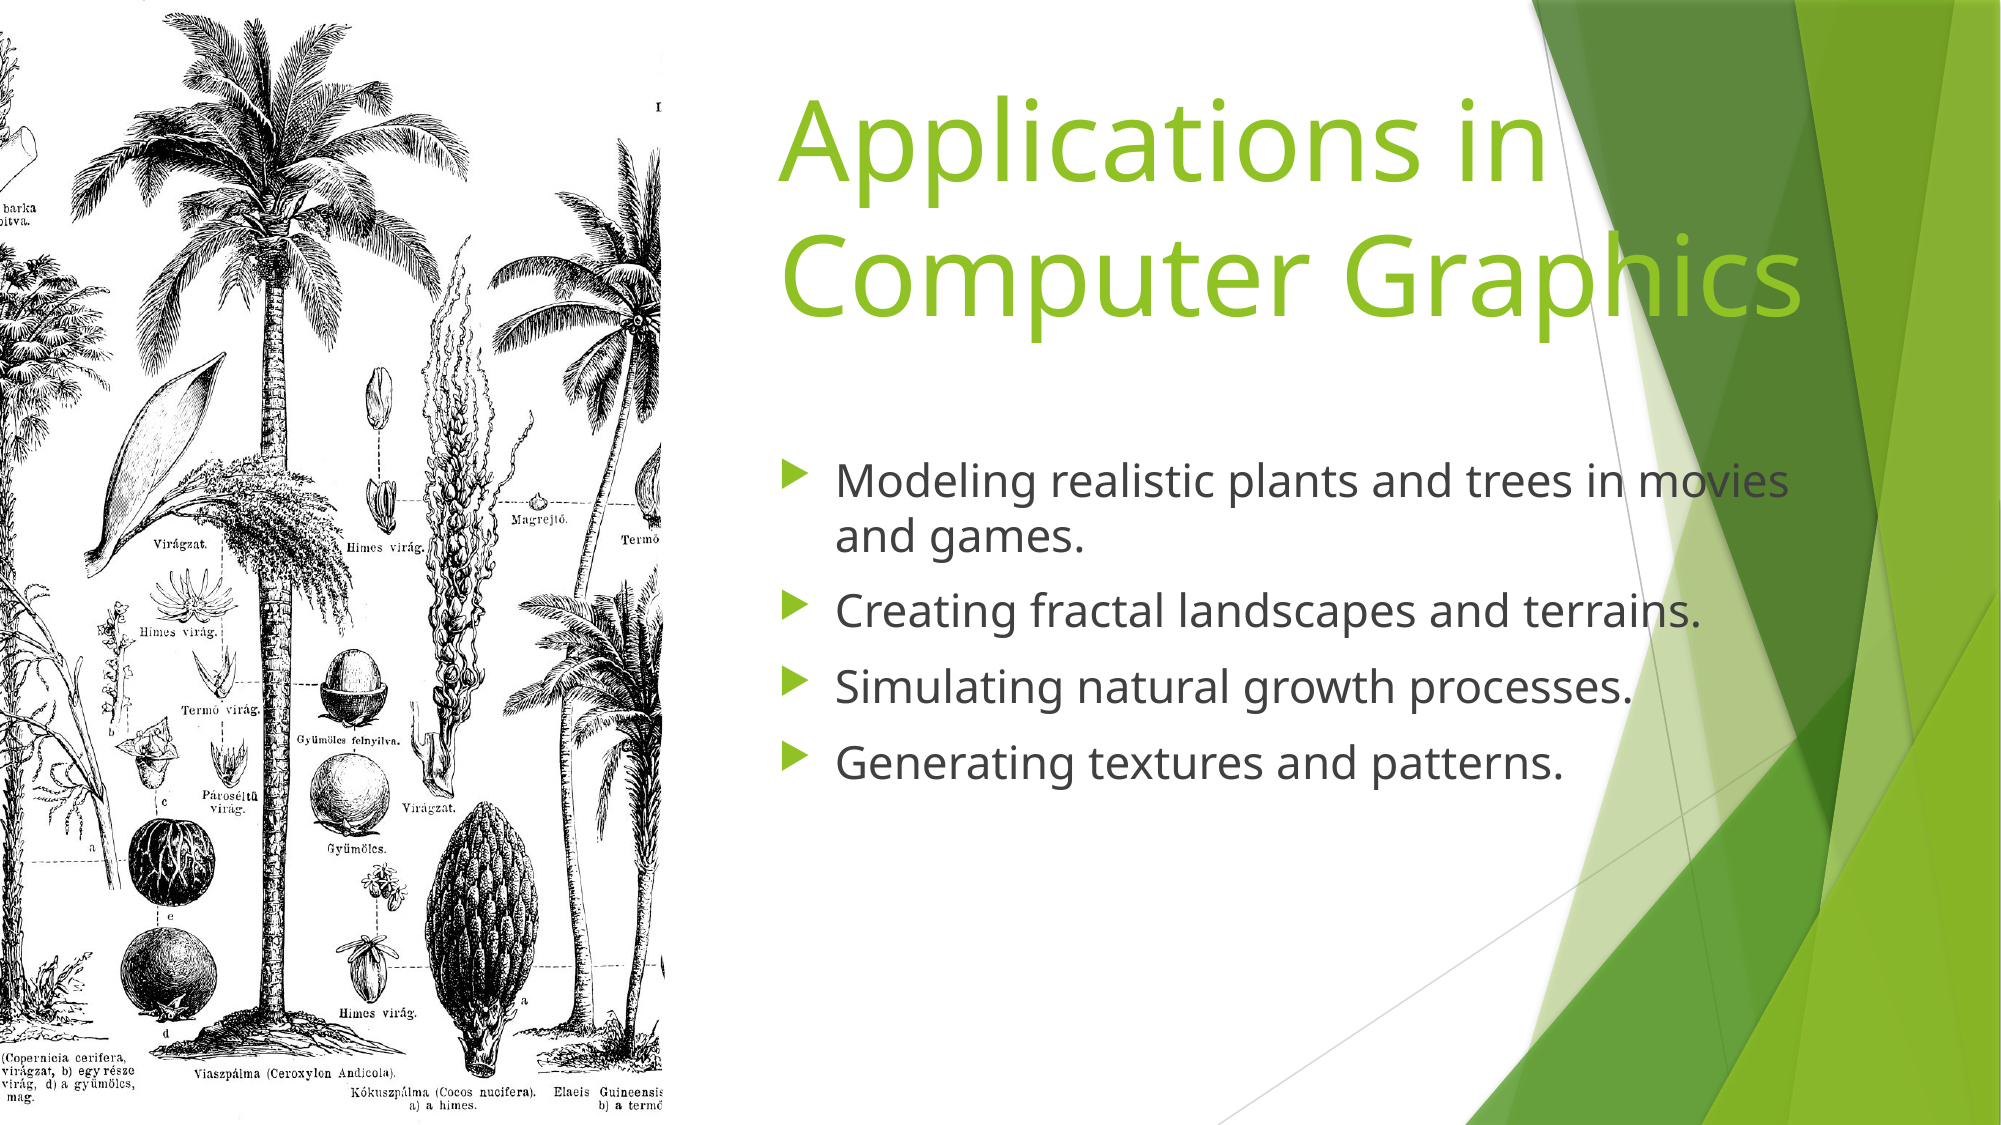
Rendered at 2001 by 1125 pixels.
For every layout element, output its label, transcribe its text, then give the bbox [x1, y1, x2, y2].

title Applications in Computer Graphics [763, 53, 1895, 347]
picture [0, 0, 666, 1125]
list Modeling realistic plants and trees in movies and games. Creating fractal landscapes and terrains. Simulating natural growth processes. Generating textures and patterns. [763, 443, 1895, 1016]
